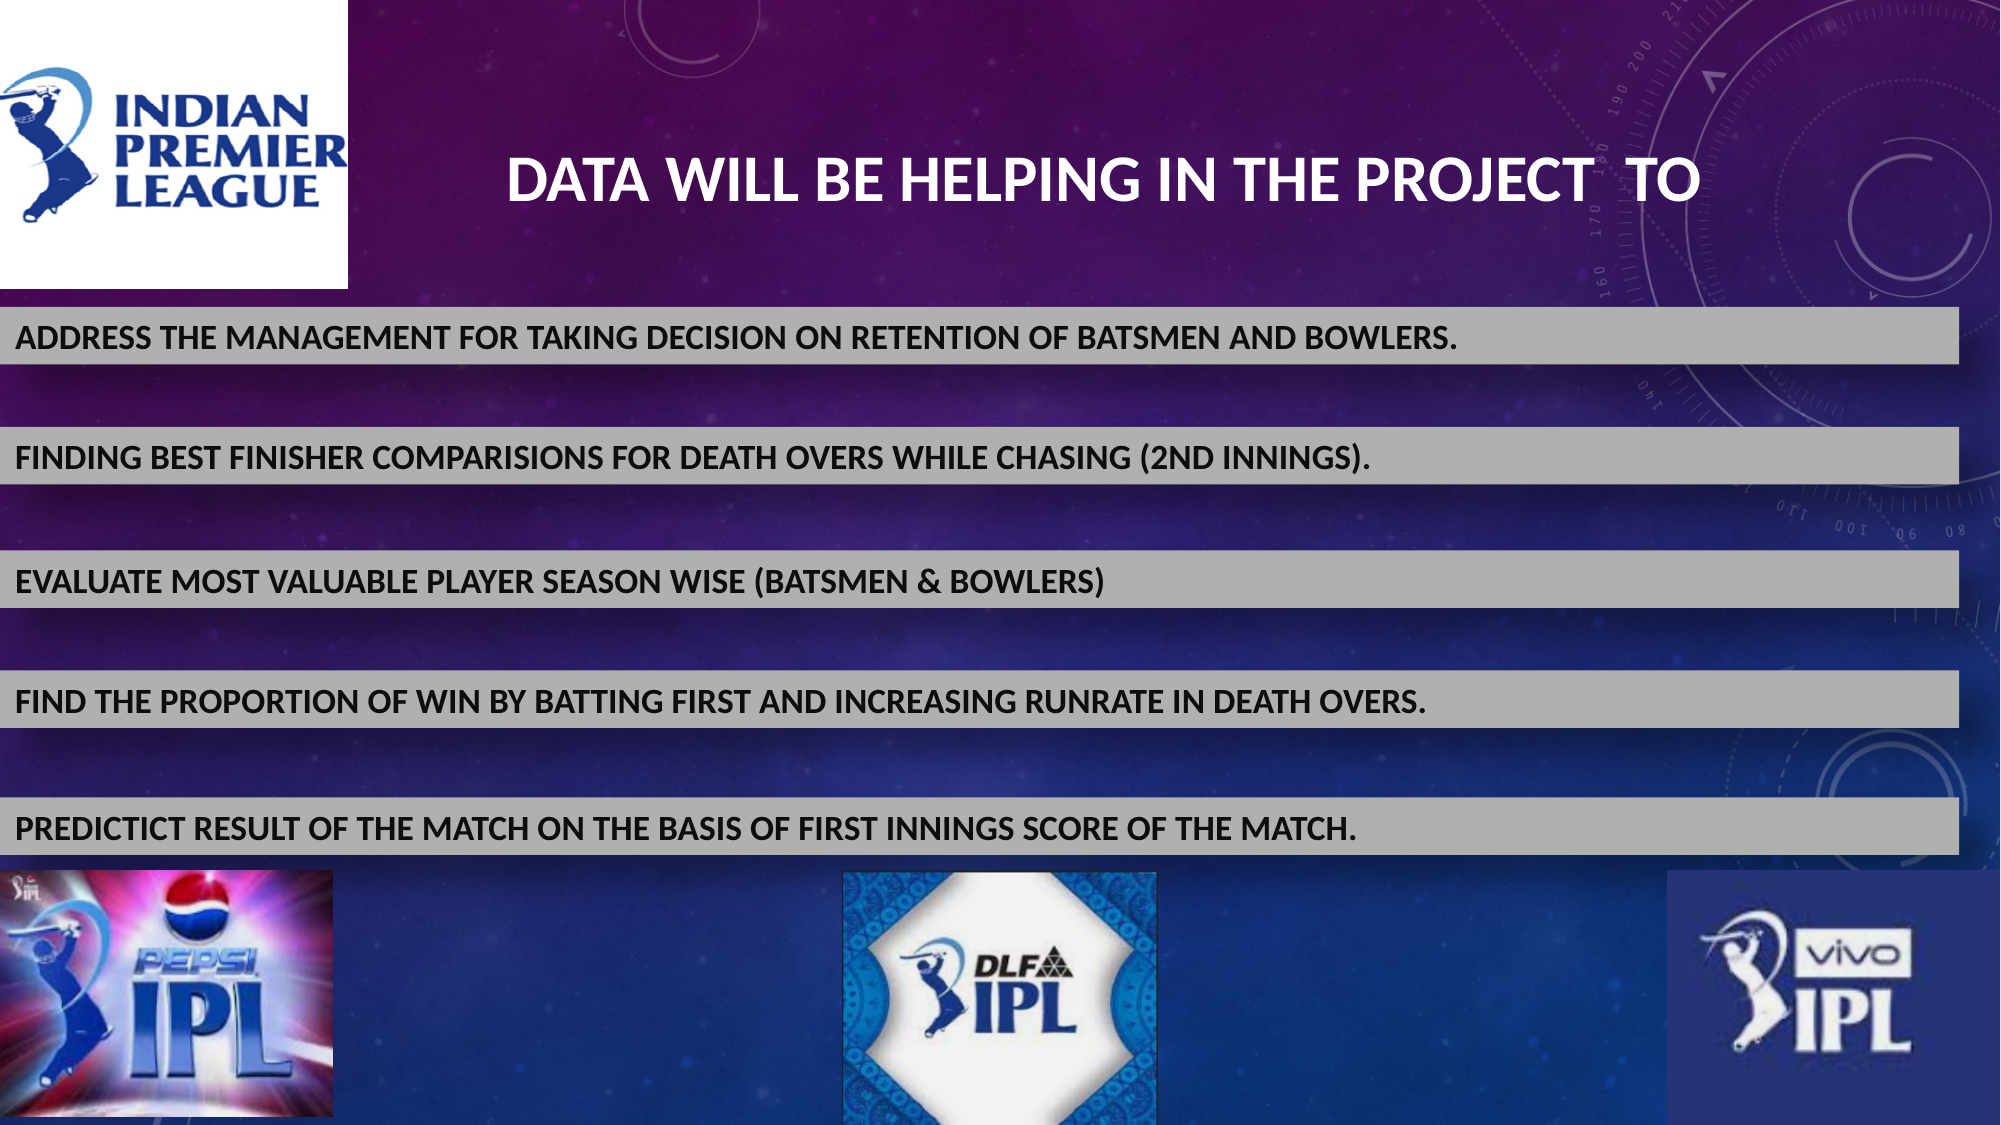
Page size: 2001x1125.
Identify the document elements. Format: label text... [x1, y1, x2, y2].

text_box DATA WILL BE HELPING IN THE PROJECT TO [491, 127, 1960, 223]
picture [0, 0, 2001, 1125]
text_box ADDRESS THE MANAGEMENT FOR TAKING DECISION ON RETENTION OF BATSMEN AND BOWLERS. [0, 306, 1960, 365]
text_box EVALUATE MOST VALUABLE PLAYER SEASON WISE (BATSMEN & BOWLERS) [0, 550, 1960, 608]
text_box PREDICTICT RESULT OF THE MATCH ON THE BASIS OF FIRST INNINGS SCORE OF THE MATCH. [0, 797, 1960, 855]
text_box FIND THE PROPORTION OF WIN BY BATTING FIRST AND INCREASING RUNRATE IN DEATH OVERS. [0, 670, 1960, 728]
text_box FINDING BEST FINISHER COMPARISIONS FOR DEATH OVERS WHILE CHASING (2ND INNINGS). [0, 426, 1960, 485]
